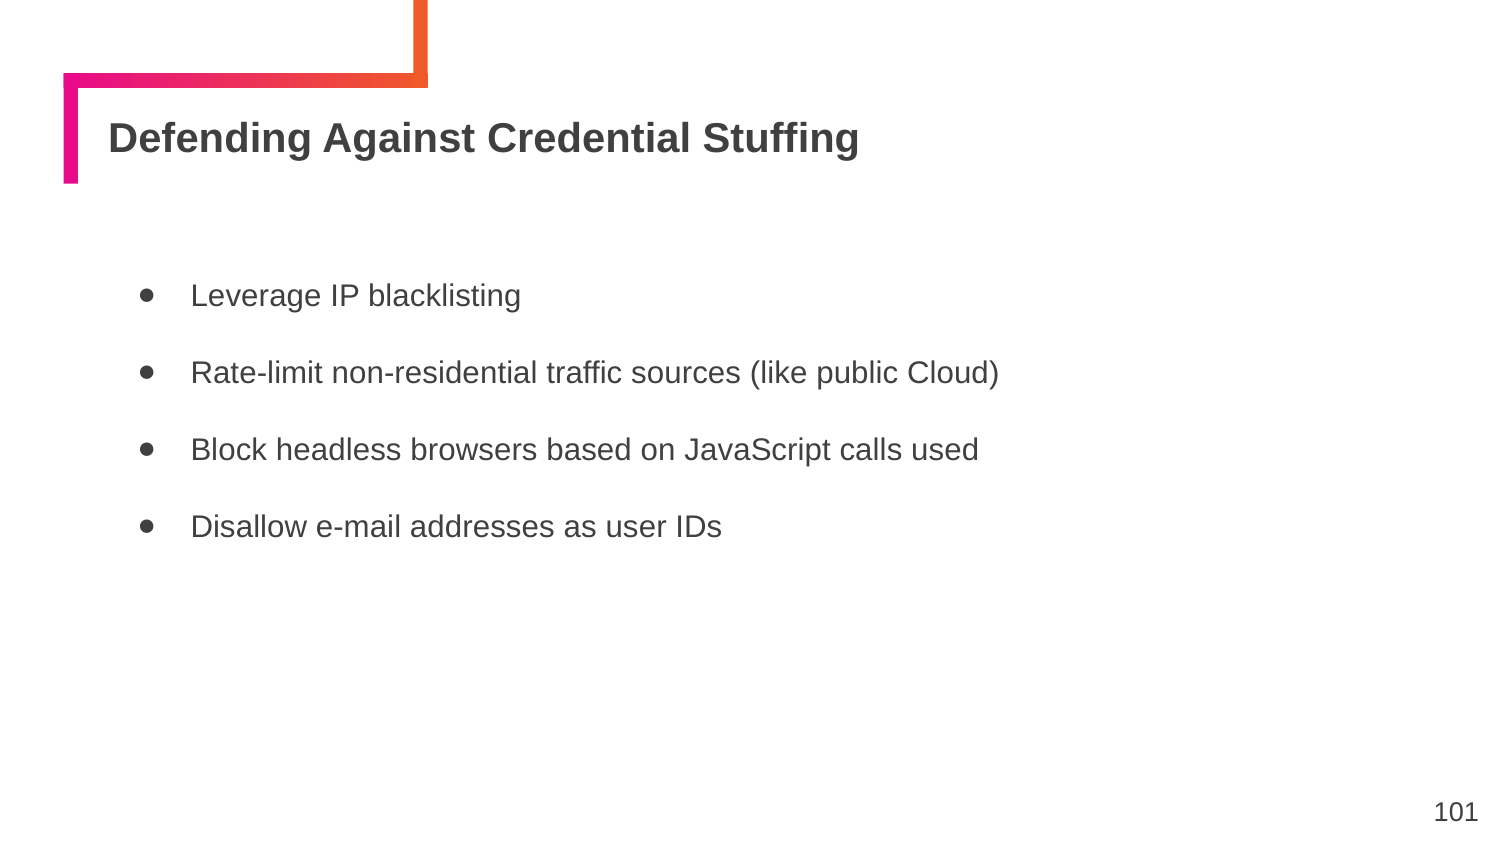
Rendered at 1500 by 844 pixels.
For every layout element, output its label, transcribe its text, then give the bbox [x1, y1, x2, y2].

title Defending Against Credential Stuffing [100, 117, 1455, 169]
slide_number ‹#› [1403, 779, 1494, 844]
text_box Leverage IP blacklisting Rate-limit non-residential traffic sources (like public Cloud) Block headless browsers based on JavaScript calls used Disallow e-mail addresses as user IDs [100, 241, 1264, 770]
